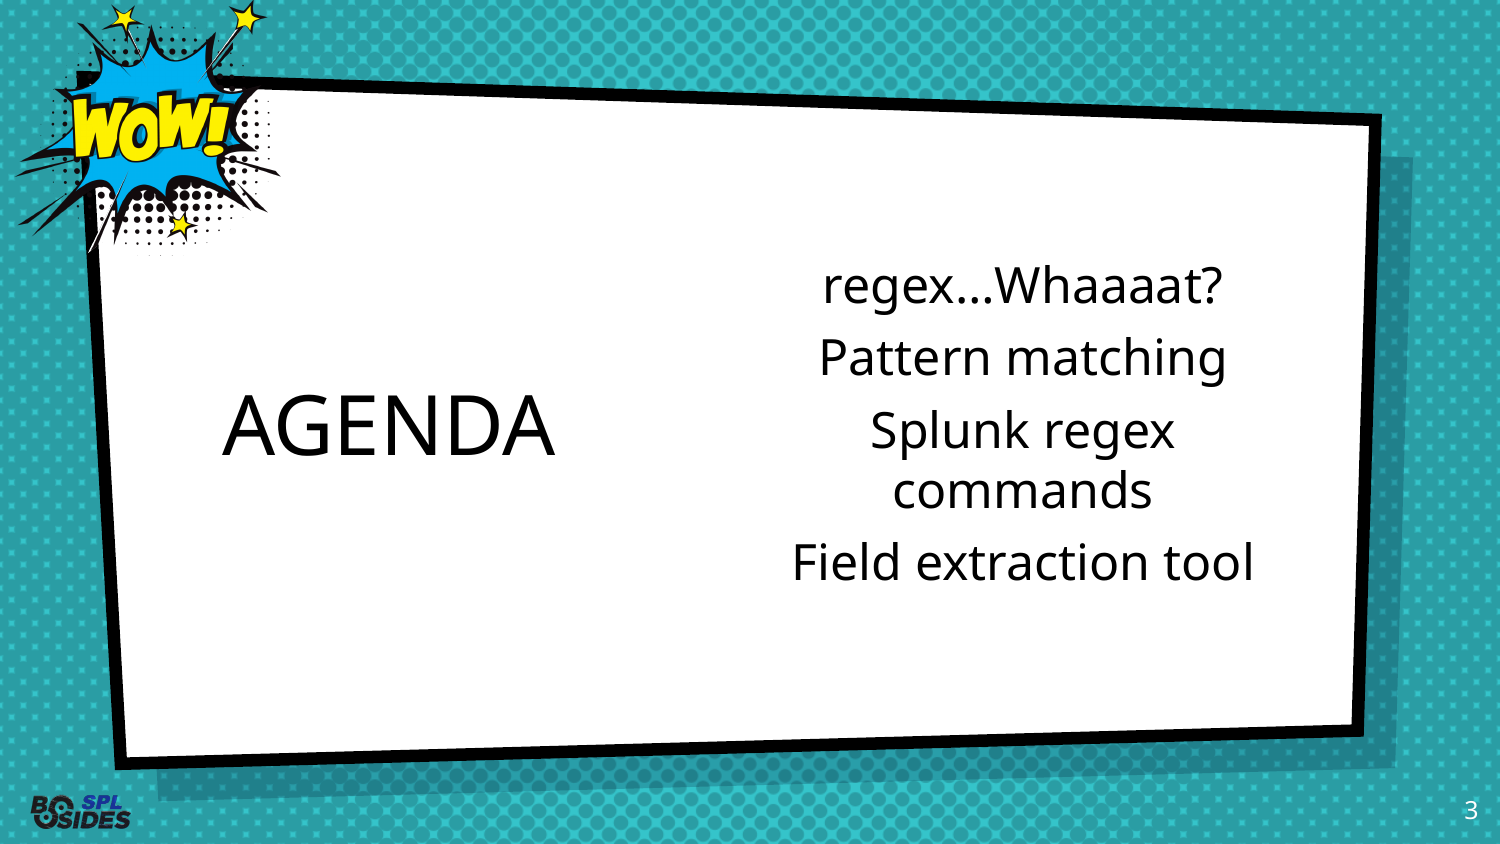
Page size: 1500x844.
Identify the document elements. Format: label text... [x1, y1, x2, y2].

picture [0, 788, 173, 835]
list AGENDA [115, 342, 663, 501]
slide_number ‹#› [1403, 779, 1494, 844]
picture [14, 0, 281, 256]
list regex…Whaaaat? Pattern matching Splunk regex commands Field extraction tool [750, 158, 1297, 685]
